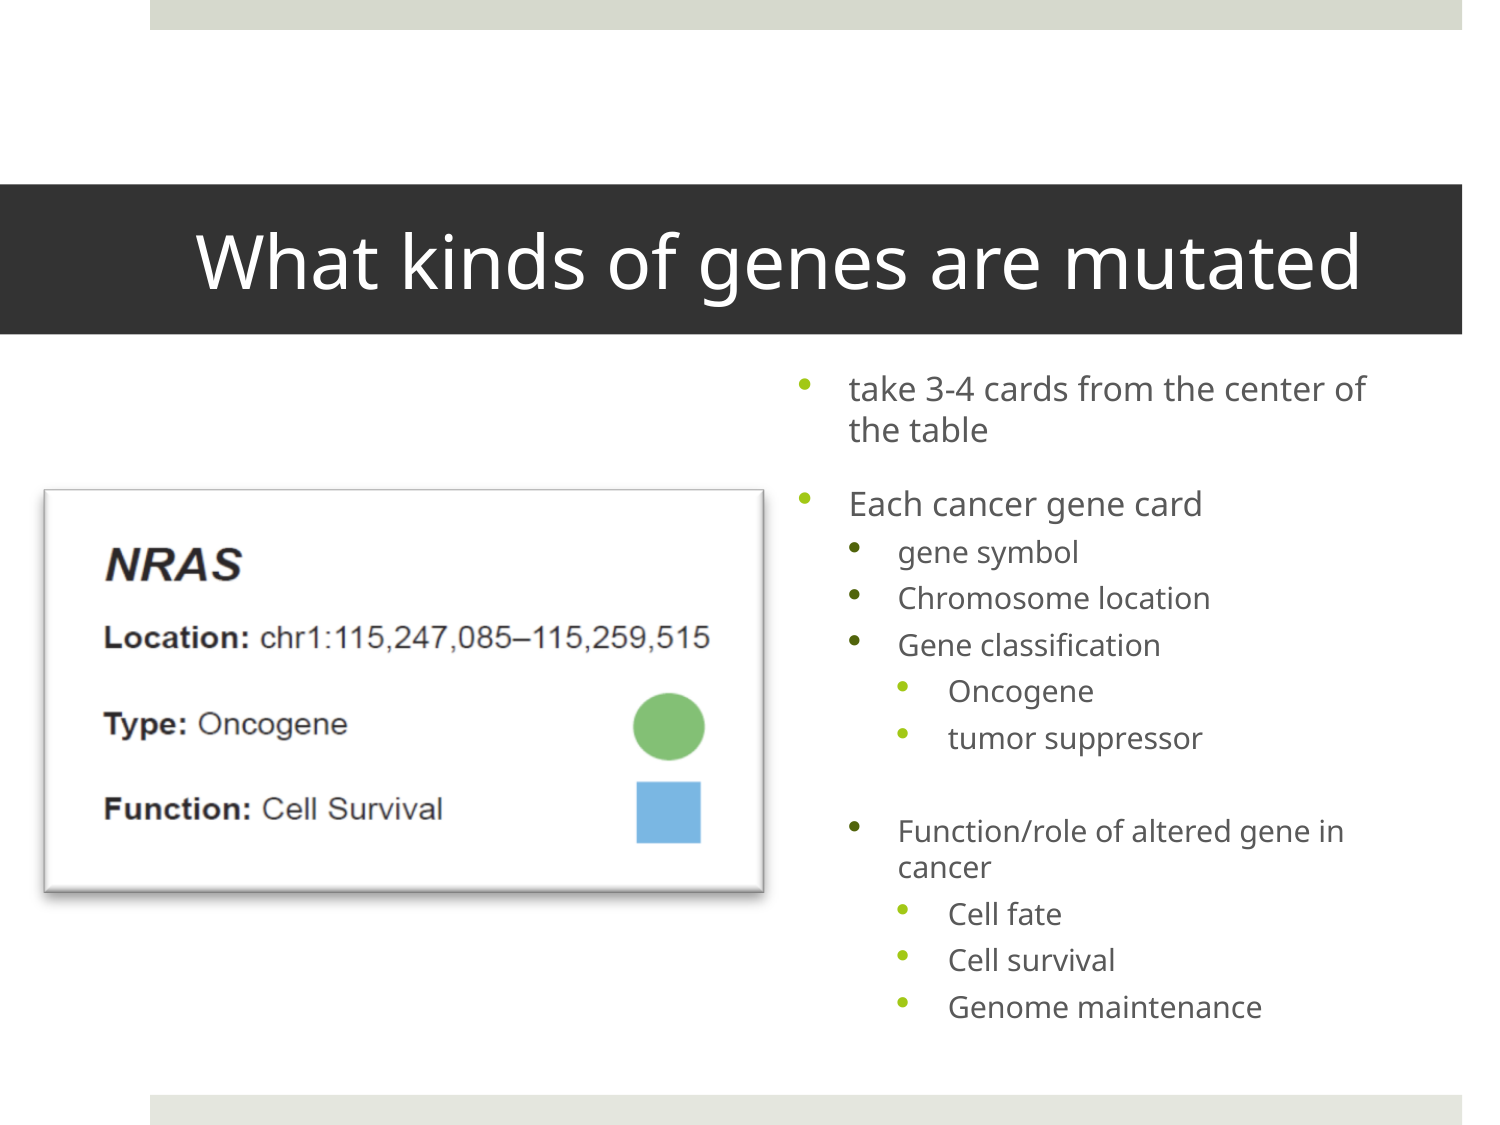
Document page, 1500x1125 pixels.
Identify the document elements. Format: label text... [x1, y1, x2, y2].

list take 3-4 cards from the center of the table Each cancer gene card gene symbol Chromosome location Gene classification Oncogene tumor suppressor Function/role of altered gene in cancer Cell fate Cell survival Genome maintenance [784, 360, 1432, 1034]
title What kinds of genes are mutated [0, 184, 1463, 335]
picture [23, 475, 785, 920]
